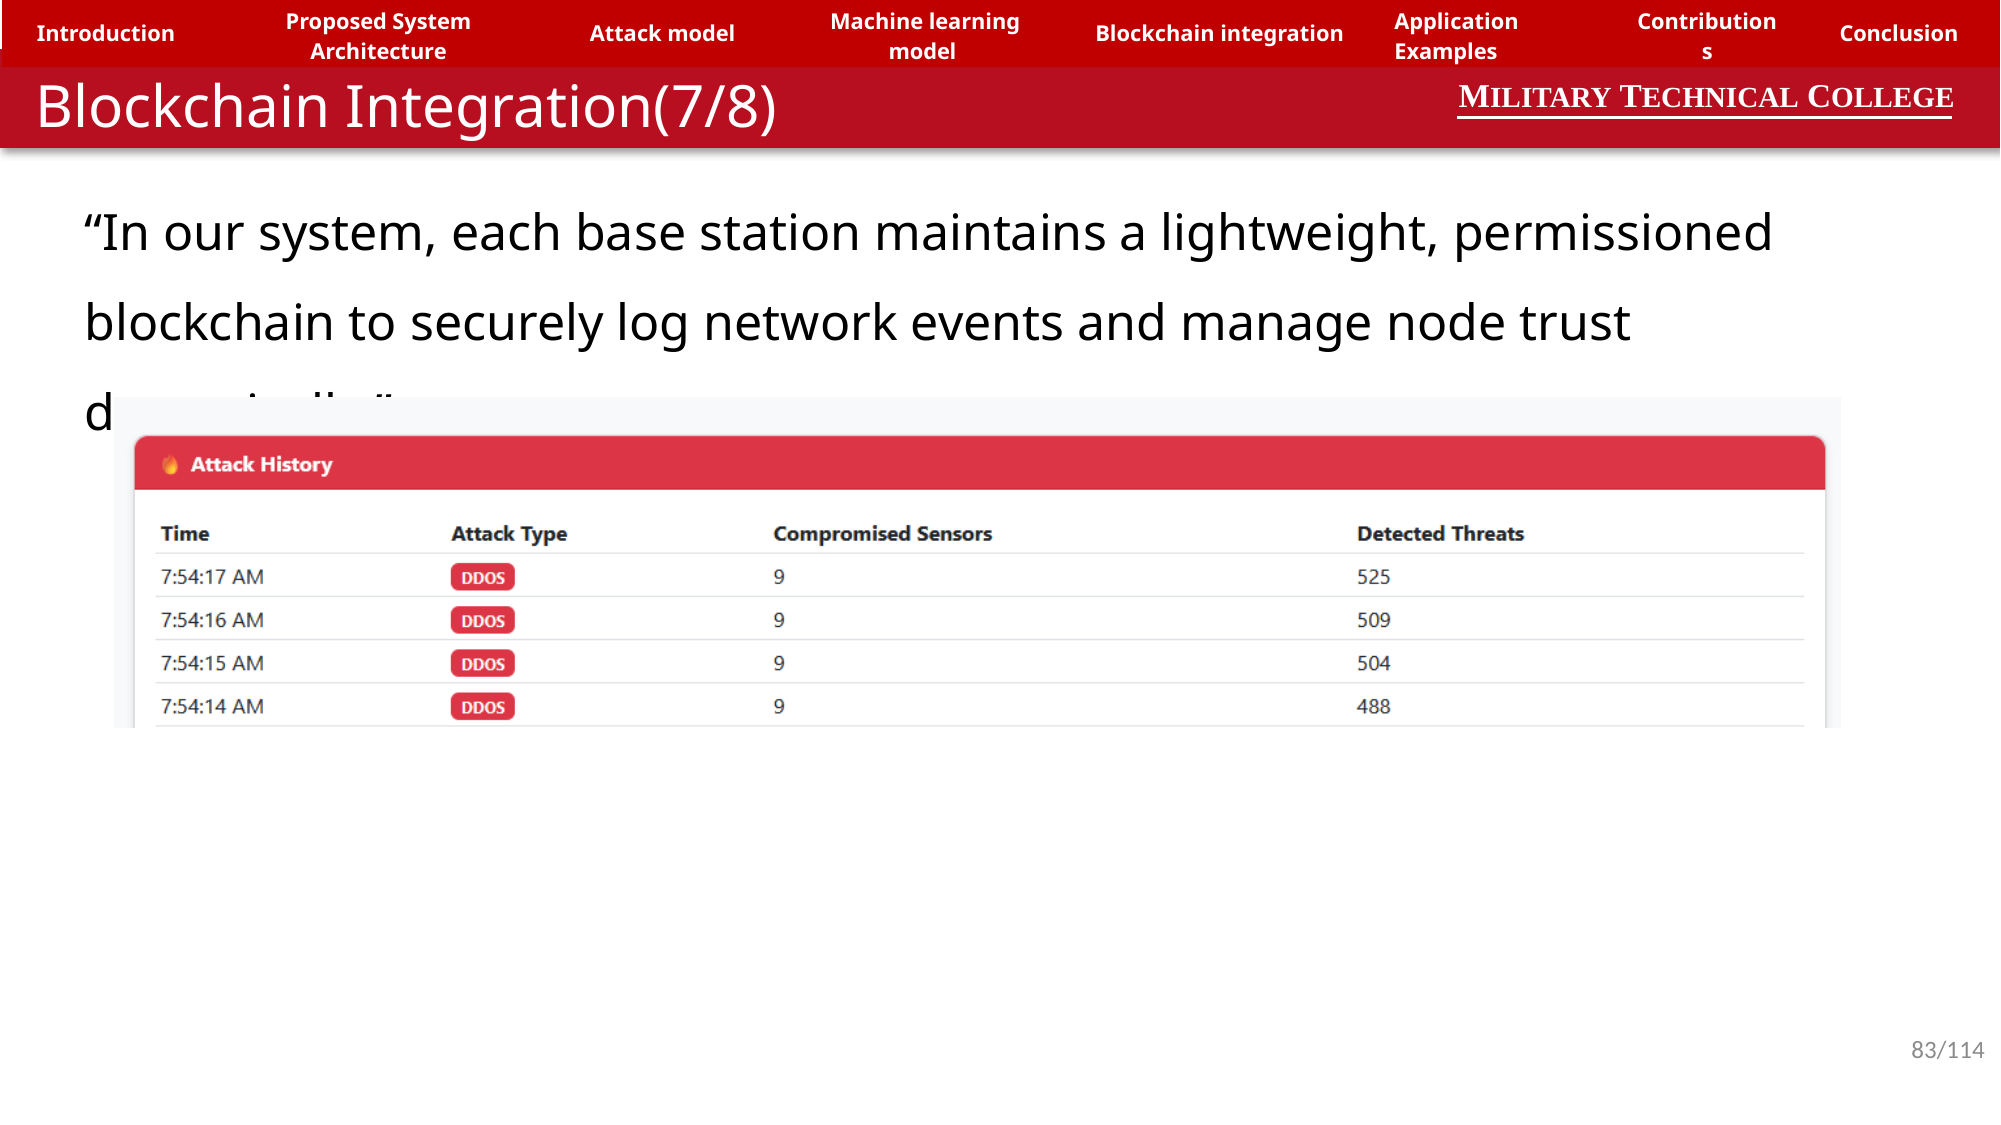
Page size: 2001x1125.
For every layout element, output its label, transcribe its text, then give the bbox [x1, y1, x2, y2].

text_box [1443, 66, 2000, 123]
text_box “In our system, each base station maintains a lightweight, permissioned blockchain to securely log network events and manage node trust dynamically.” [69, 163, 1917, 448]
table_header Application Examples [1379, 0, 1618, 49]
table_header Contributions [1618, 0, 1797, 49]
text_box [0, 49, 2000, 148]
table_header Proposed System Architecture [211, 0, 546, 49]
table_header Blockchain integration [1066, 0, 1379, 49]
table_header Machine learning model [785, 0, 1066, 49]
picture [114, 397, 1841, 728]
table_header Conclusion [1797, 0, 2000, 49]
table_header Attack model [546, 0, 785, 49]
table_header Introduction [2, 0, 211, 49]
